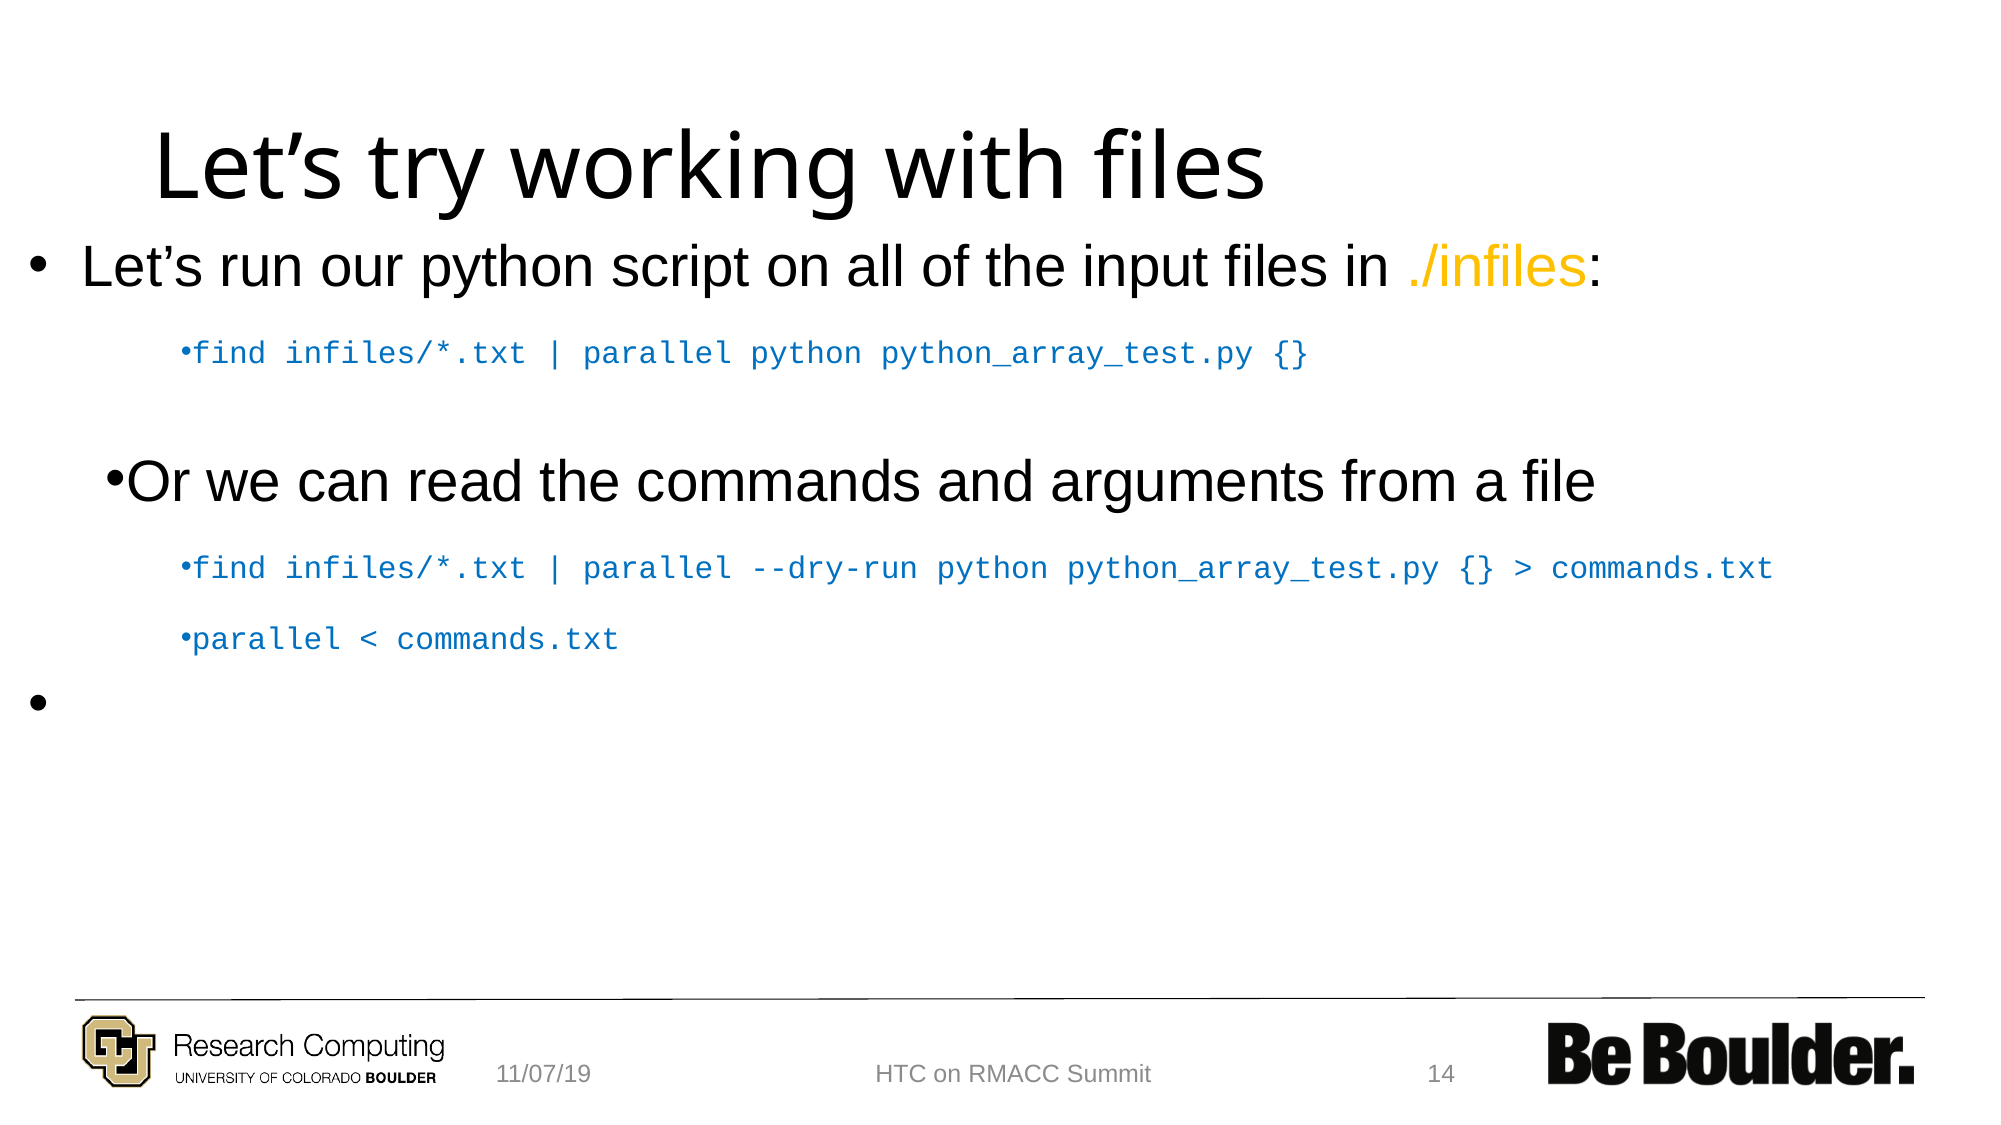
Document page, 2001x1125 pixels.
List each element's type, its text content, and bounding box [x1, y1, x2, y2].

footer HTC on RMACC Summit [676, 1042, 1352, 1103]
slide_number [480, 1042, 615, 1103]
picture [1524, 1015, 1938, 1088]
list Let’s run our python script on all of the input files in ./infiles: find infiles/*.txt | parallel python python_array_test.py {} Or we can read the commands and arguments from a file find infiles/*.txt | parallel --dry-run python python_array_test.py {} > commands.txt parallel < commands.txt [13, 221, 2000, 904]
picture [81, 1015, 444, 1088]
slide_number 14 [1412, 1042, 1525, 1103]
title Let’s try working with files [137, 59, 1863, 221]
